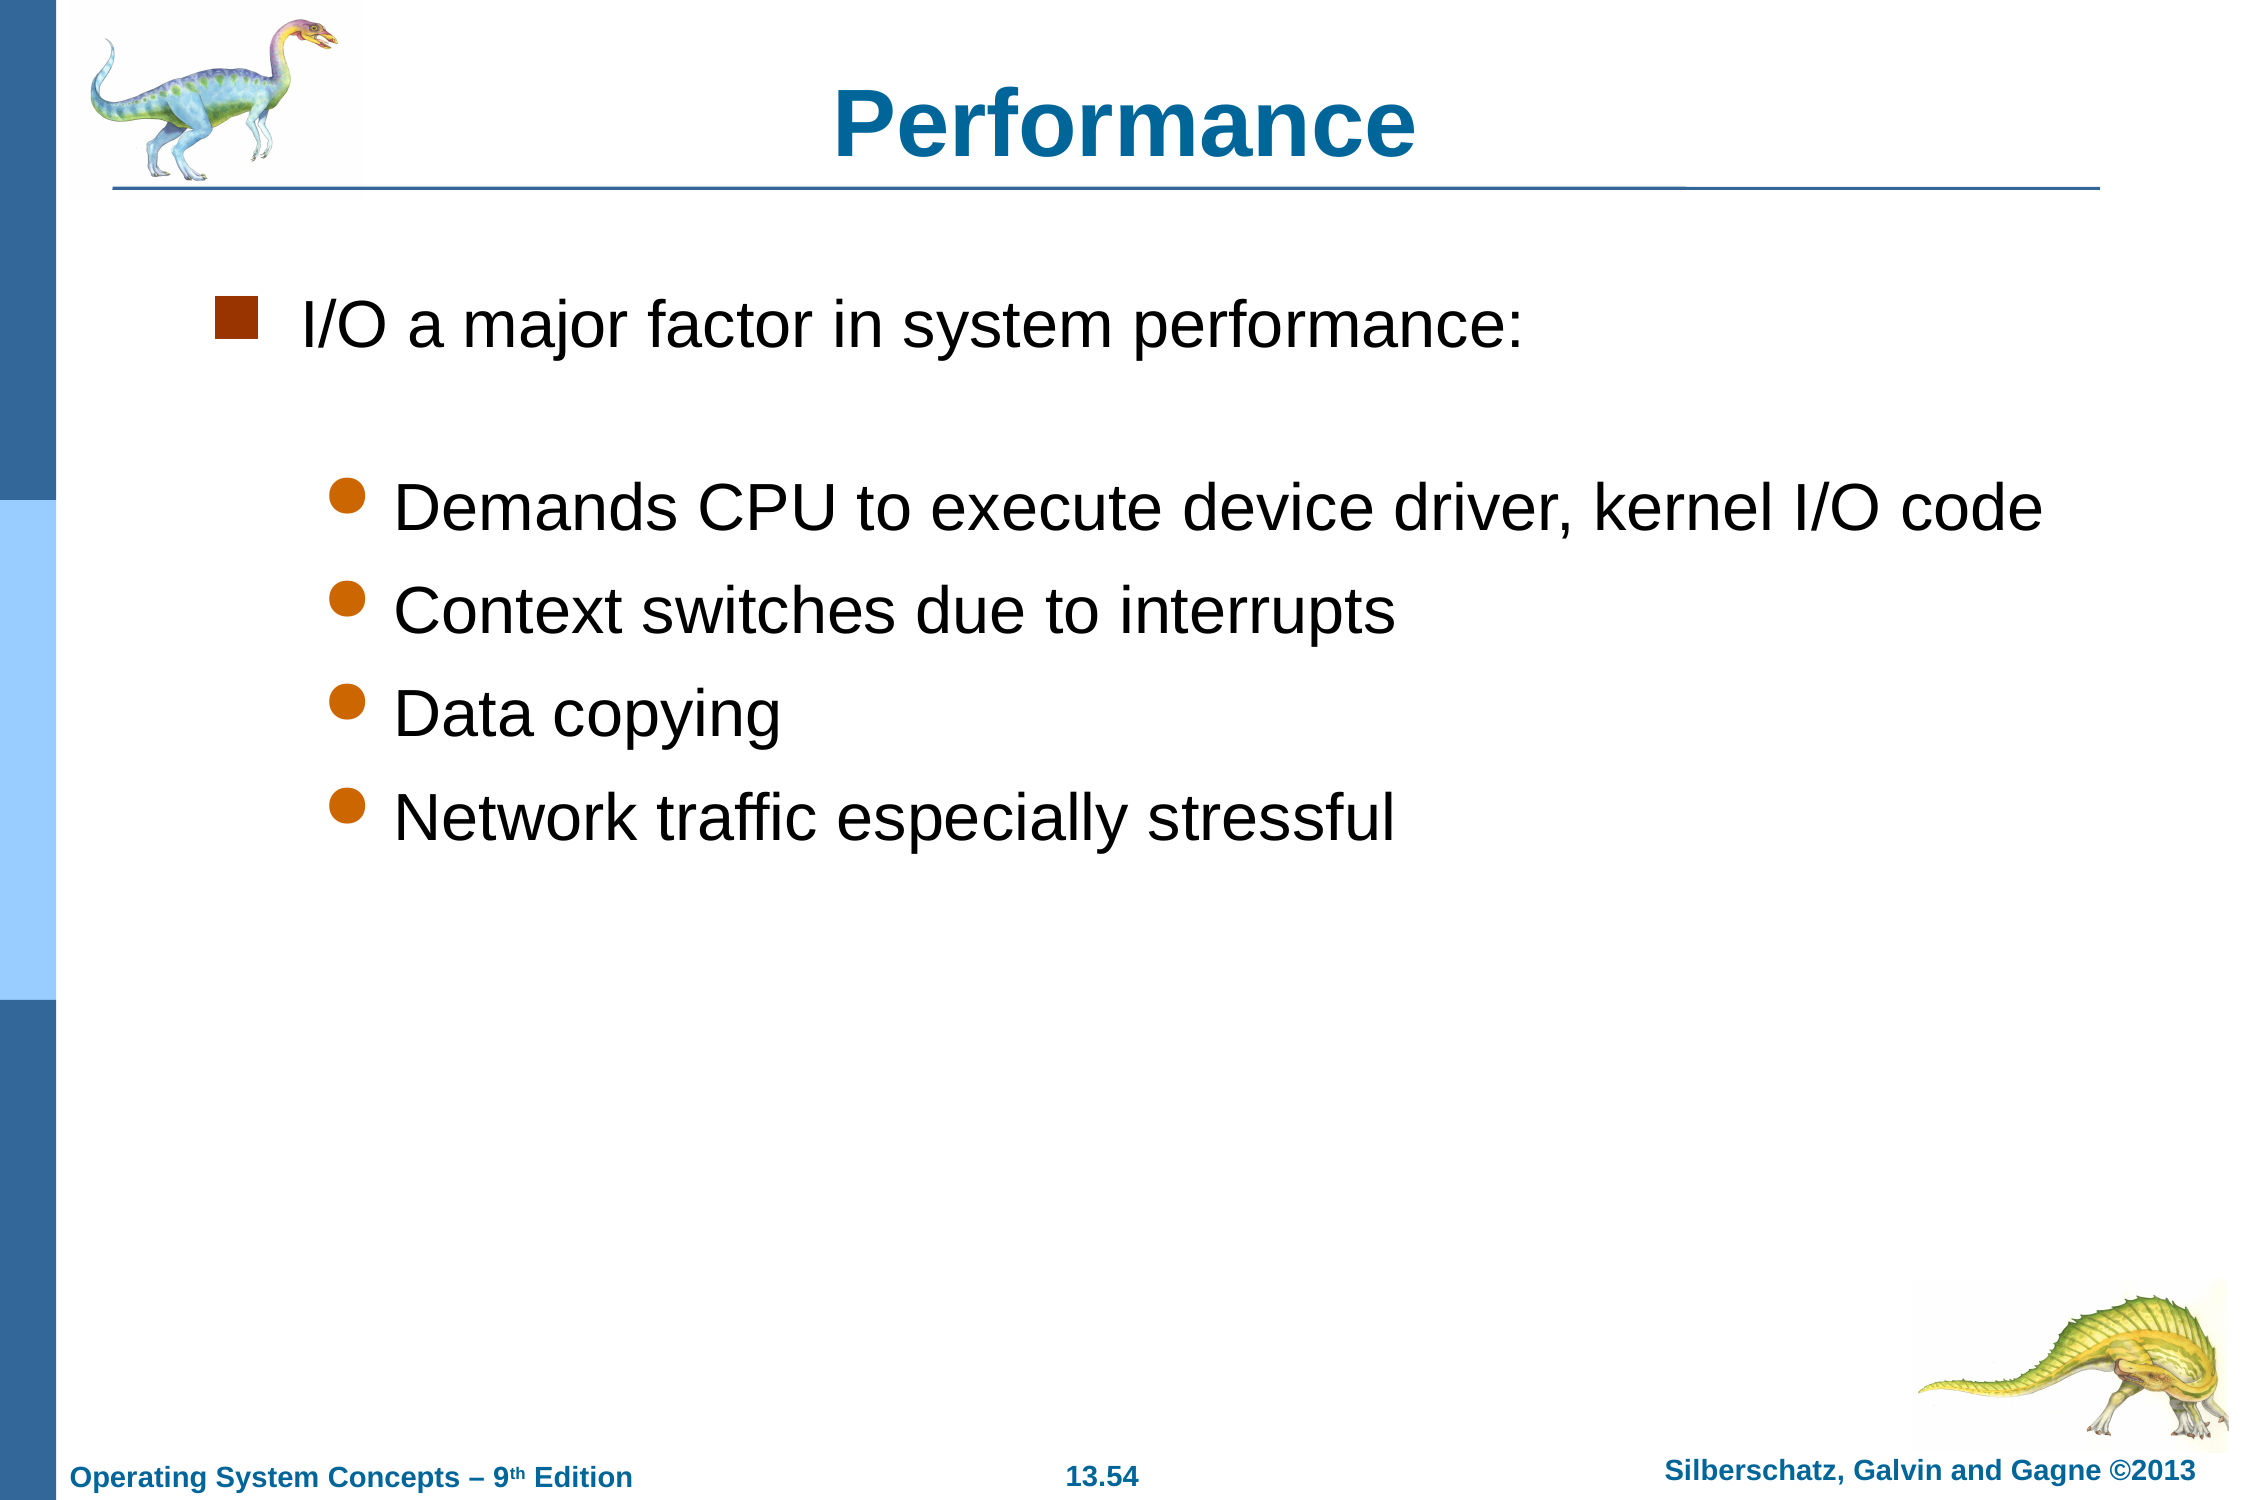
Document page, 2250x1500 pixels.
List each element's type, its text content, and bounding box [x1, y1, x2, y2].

picture [70, 0, 365, 199]
title Performance [112, 60, 2138, 187]
picture [1913, 1279, 2229, 1453]
list I/O a major factor in system performance: Demands CPU to execute device driver, kernel I/O code Context switches due to interrupts Data copying Network traffic especially stressful [198, 269, 2224, 1261]
